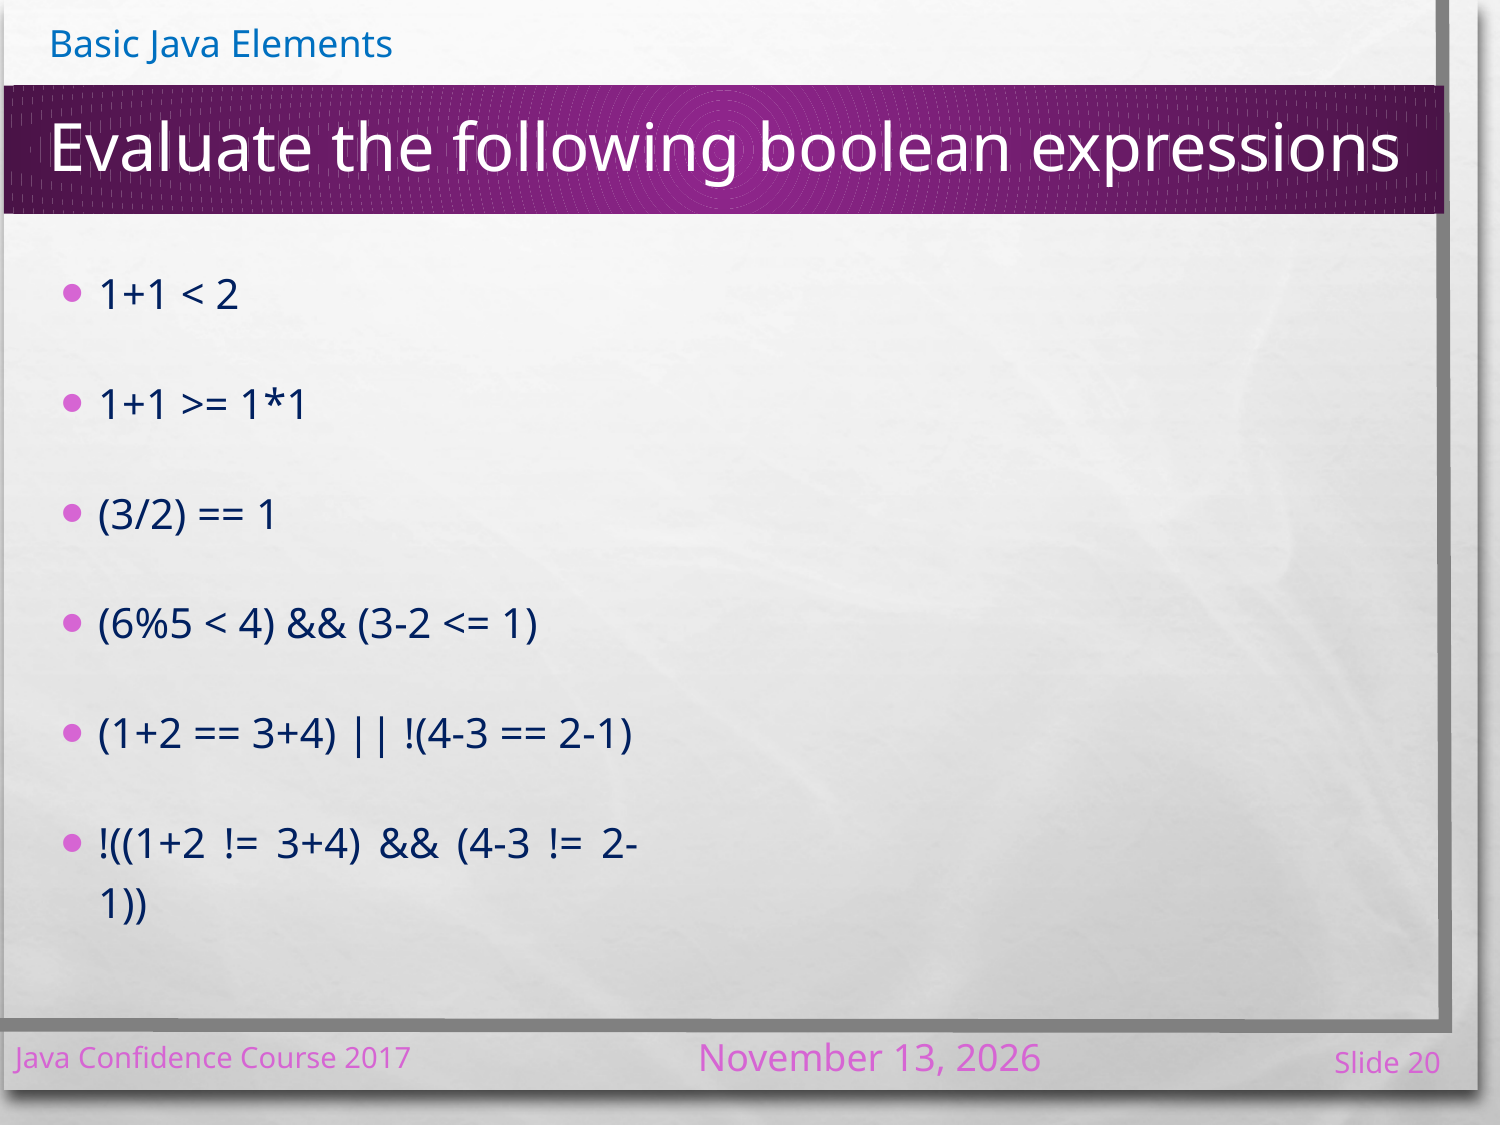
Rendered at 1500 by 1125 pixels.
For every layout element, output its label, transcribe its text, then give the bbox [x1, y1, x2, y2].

footer Java Confidence Course 2017 [0, 1027, 634, 1090]
title Evaluate the following boolean expressions [3, 87, 1445, 214]
list 1+1 < 2 1+1 >= 1*1 (3/2) == 1 (6%5 < 4) && (3-2 <= 1) (1+2 == 3+4) || !(4-3 == 2-1) !((1+2 != 3+4) && (4-3 != 2-1)) [45, 249, 654, 1003]
slide_number Slide 20 [1108, 1029, 1456, 1100]
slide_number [633, 1027, 1106, 1092]
